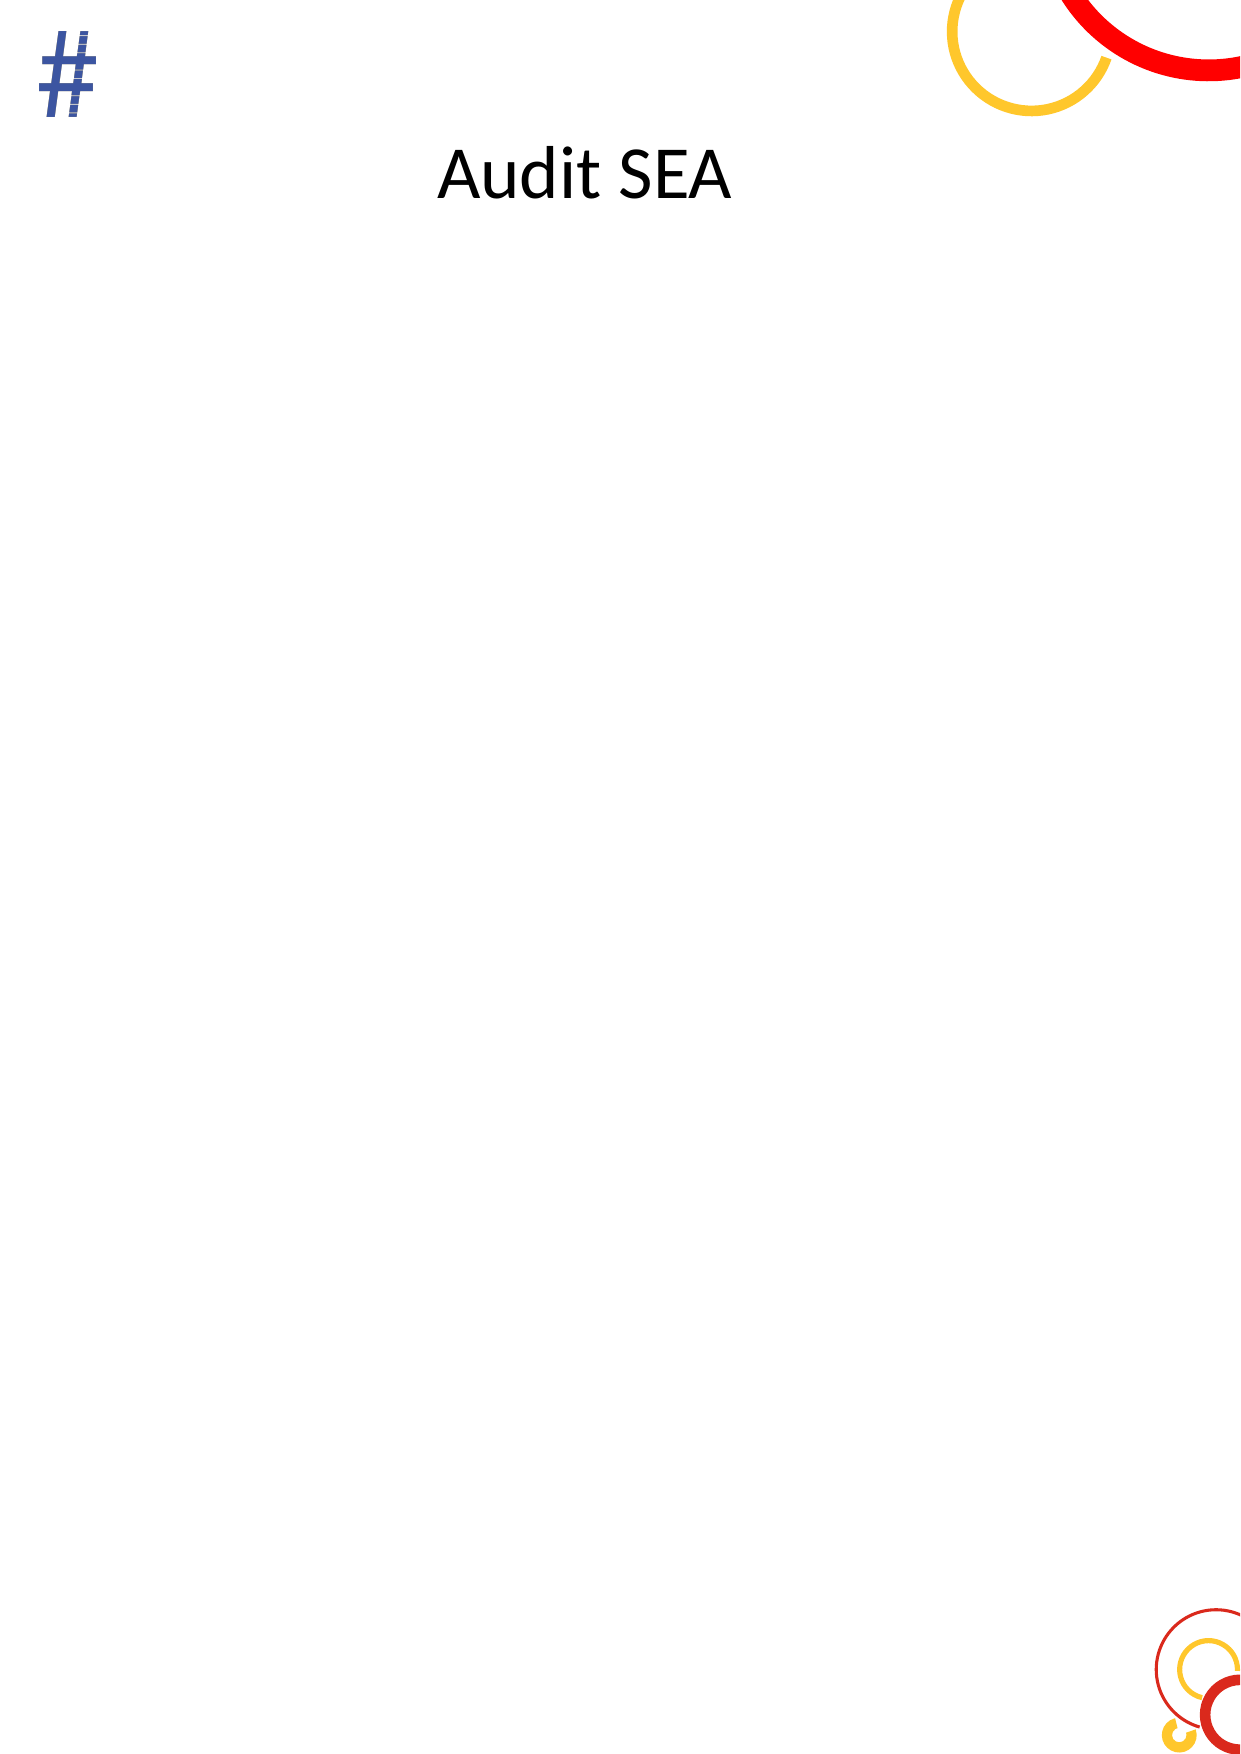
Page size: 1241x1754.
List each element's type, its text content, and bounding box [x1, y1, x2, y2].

picture [39, 31, 96, 117]
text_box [946, 0, 1241, 117]
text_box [1154, 1608, 1241, 1754]
text_box Audit SEA [171, 116, 999, 267]
